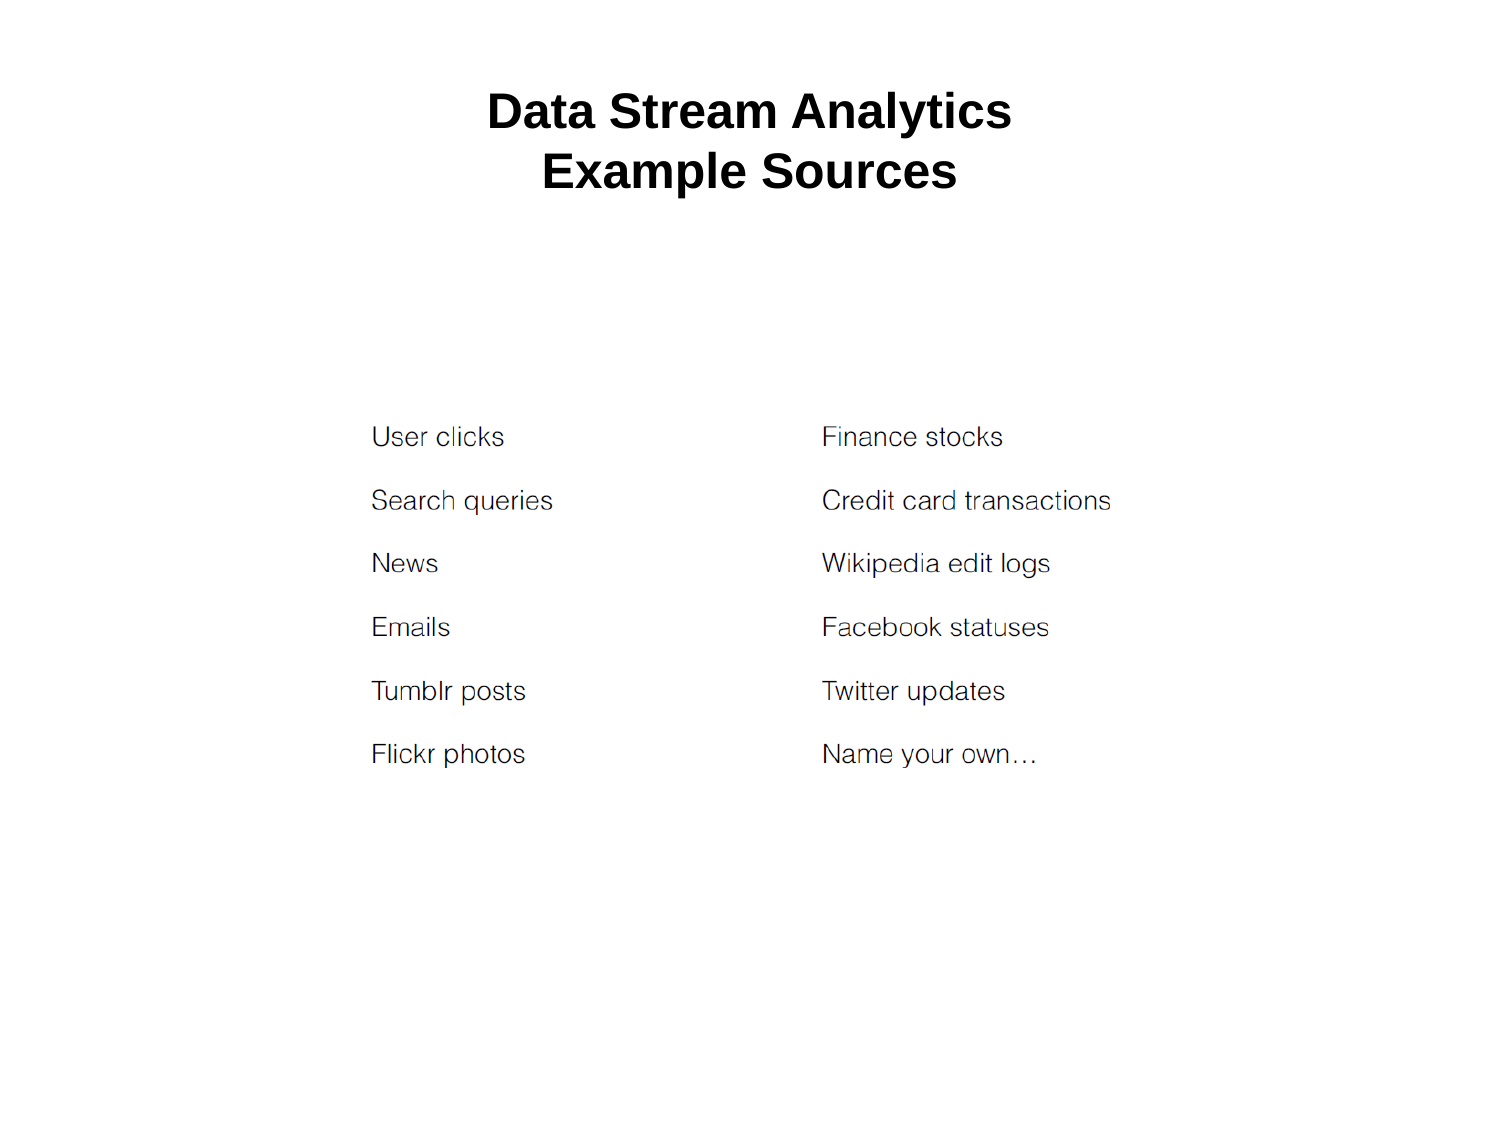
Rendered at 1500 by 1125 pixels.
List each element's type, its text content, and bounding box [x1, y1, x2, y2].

title Data Stream Analytics Example Sources [75, 45, 1425, 233]
picture [339, 365, 1161, 860]
